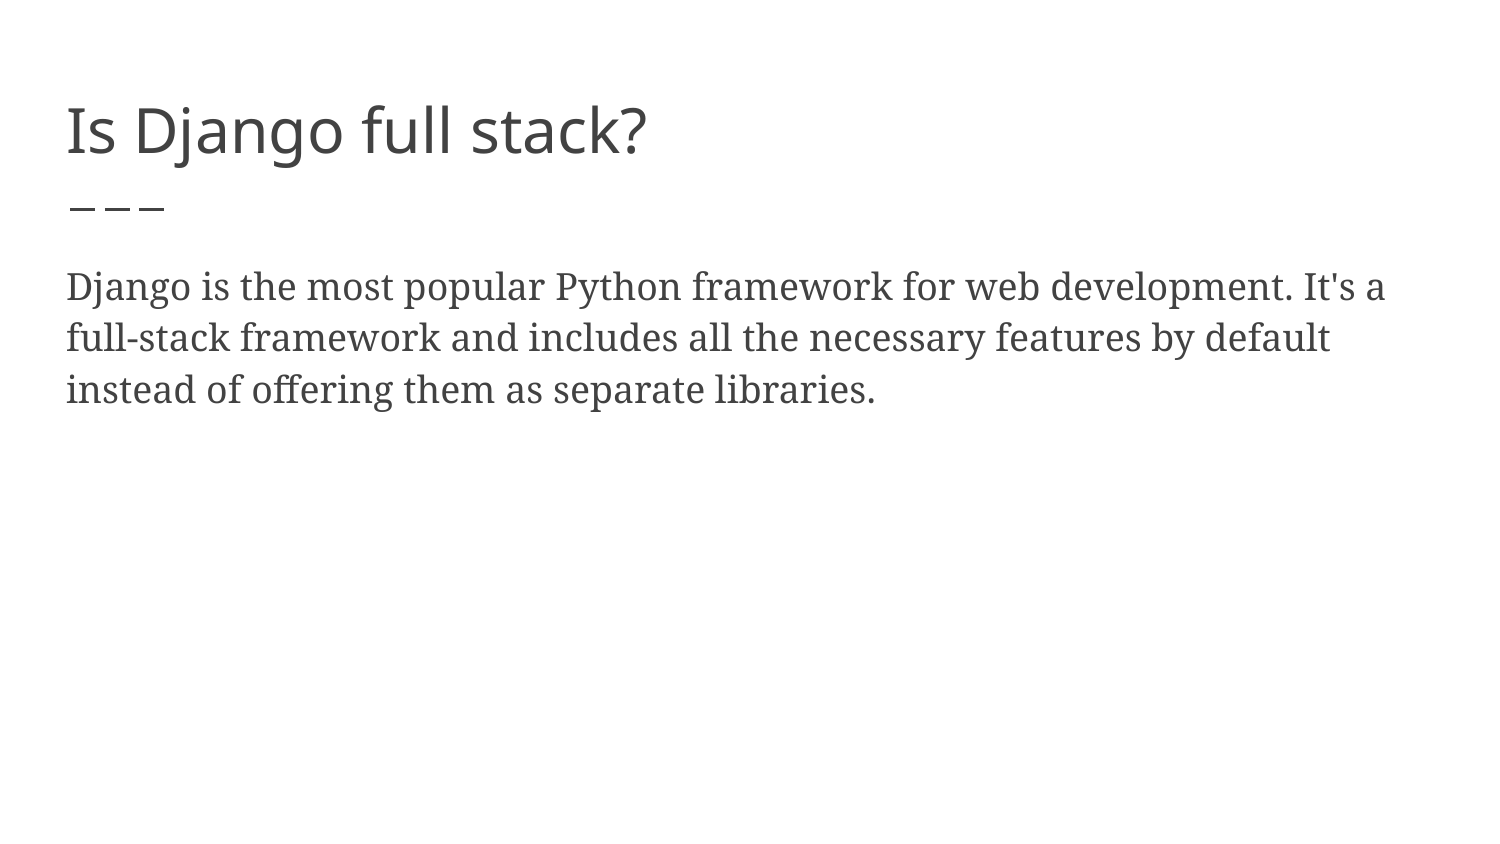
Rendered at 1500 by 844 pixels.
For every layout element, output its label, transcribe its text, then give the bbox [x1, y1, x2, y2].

list Django is the most popular Python framework for web development. It's a full-stack framework and includes all the necessary features by default instead of offering them as separate libraries. [51, 240, 1449, 750]
title Is Django full stack? [51, 61, 1449, 182]
